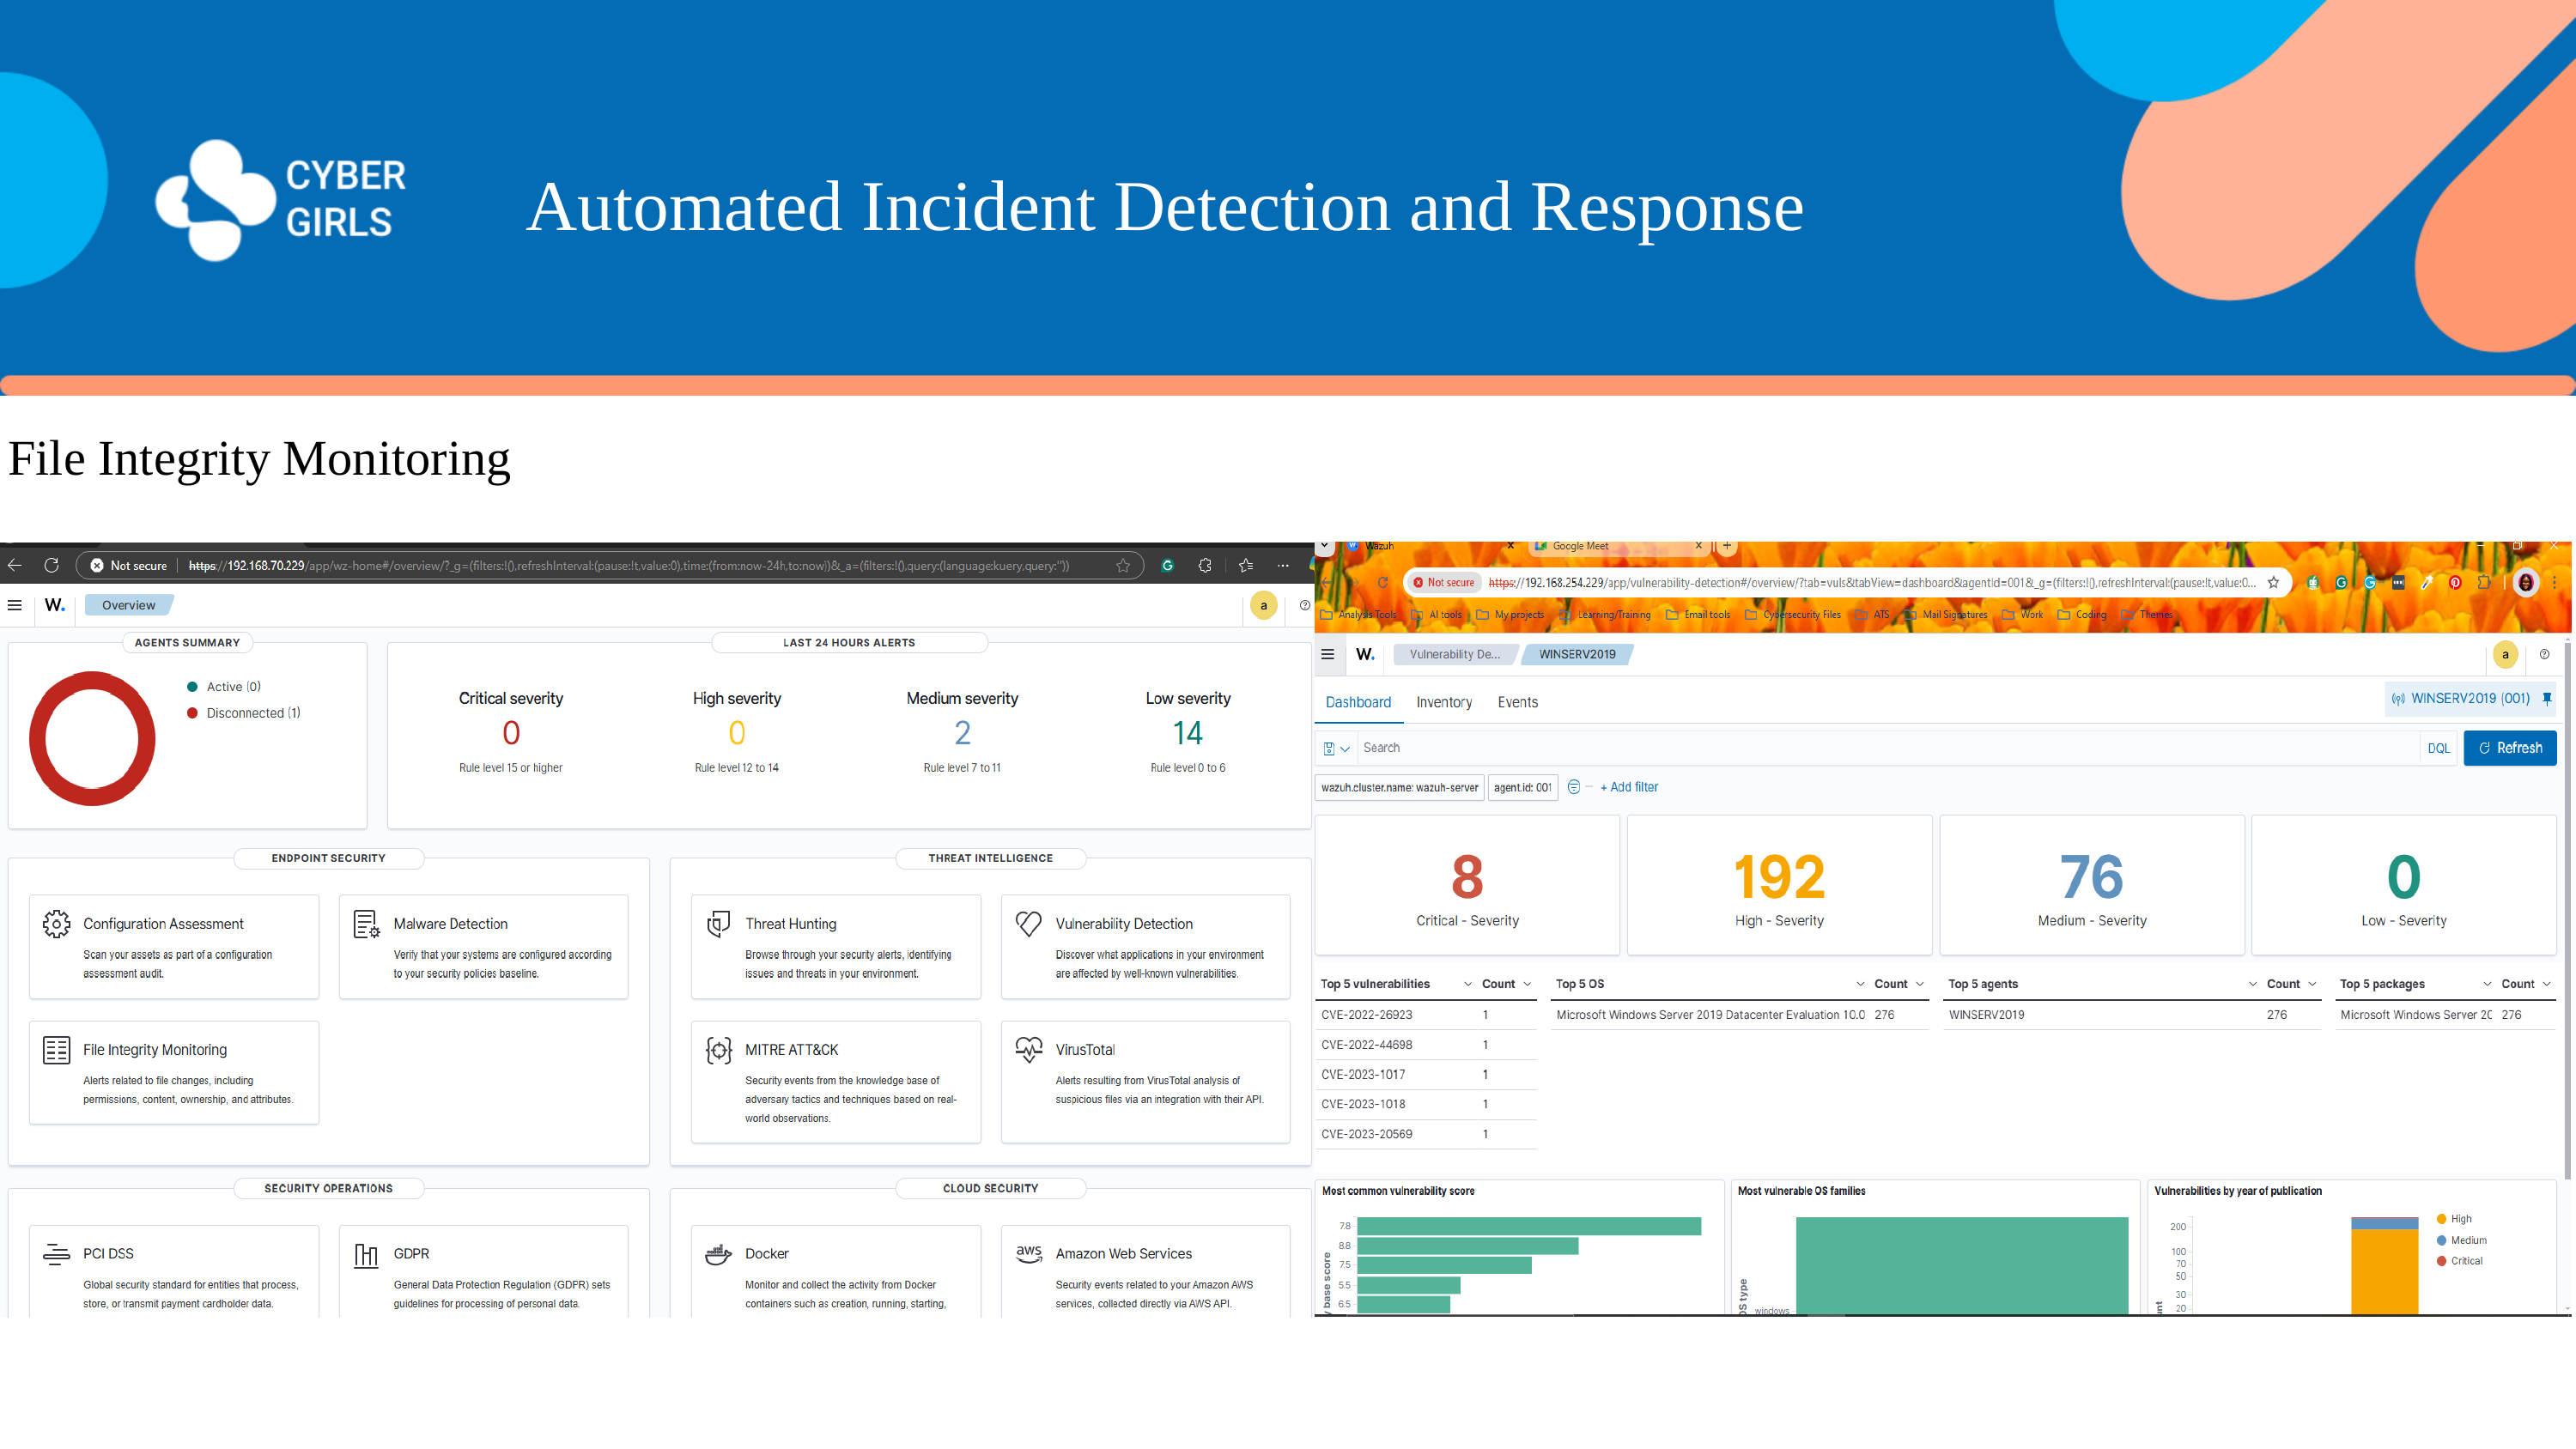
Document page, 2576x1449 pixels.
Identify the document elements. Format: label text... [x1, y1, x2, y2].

picture [0, 0, 2576, 396]
title Automated Incident Detection and Response [526, 158, 1846, 332]
picture [0, 541, 2572, 1318]
text_box File Integrity Monitoring [0, 419, 1285, 493]
